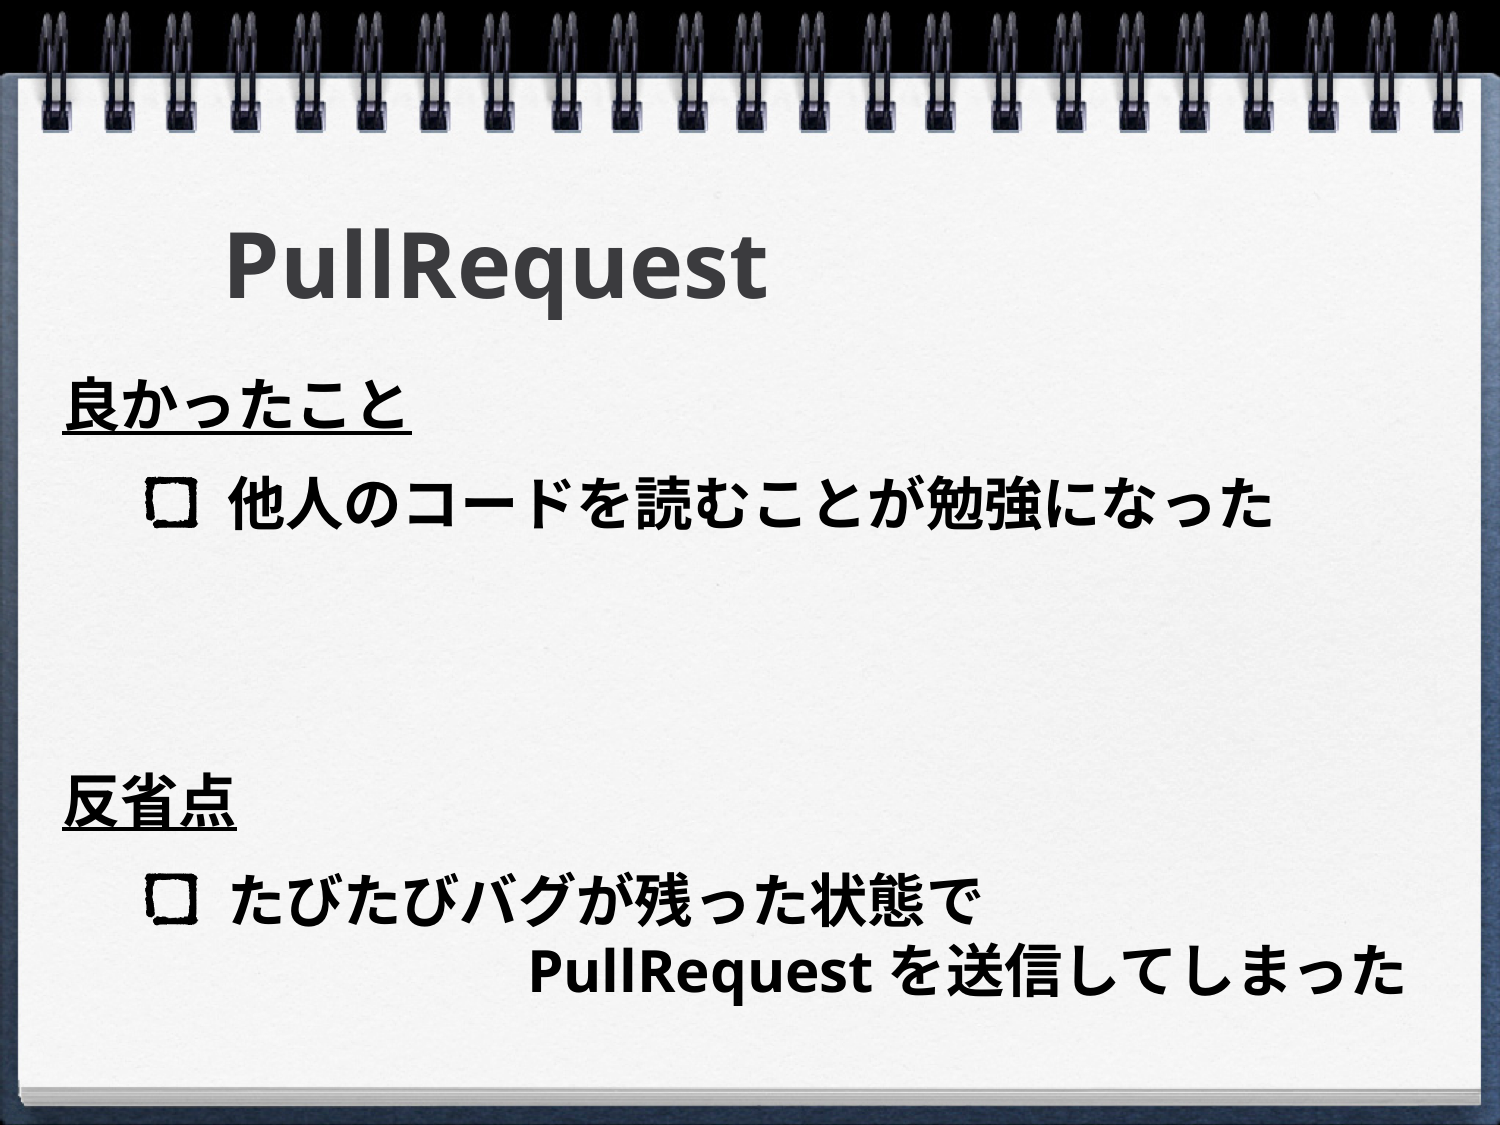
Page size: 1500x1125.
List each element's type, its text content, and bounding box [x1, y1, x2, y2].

picture [143, 475, 199, 529]
text_box 良かったこと 他人のコードを読むことが勉強になった 反省点 たびたびバグが残った状態で PullRequestを送信してしまった [35, 361, 1500, 1014]
picture [143, 871, 199, 926]
title PullRequest [216, 162, 1286, 361]
picture [0, 0, 1500, 1125]
